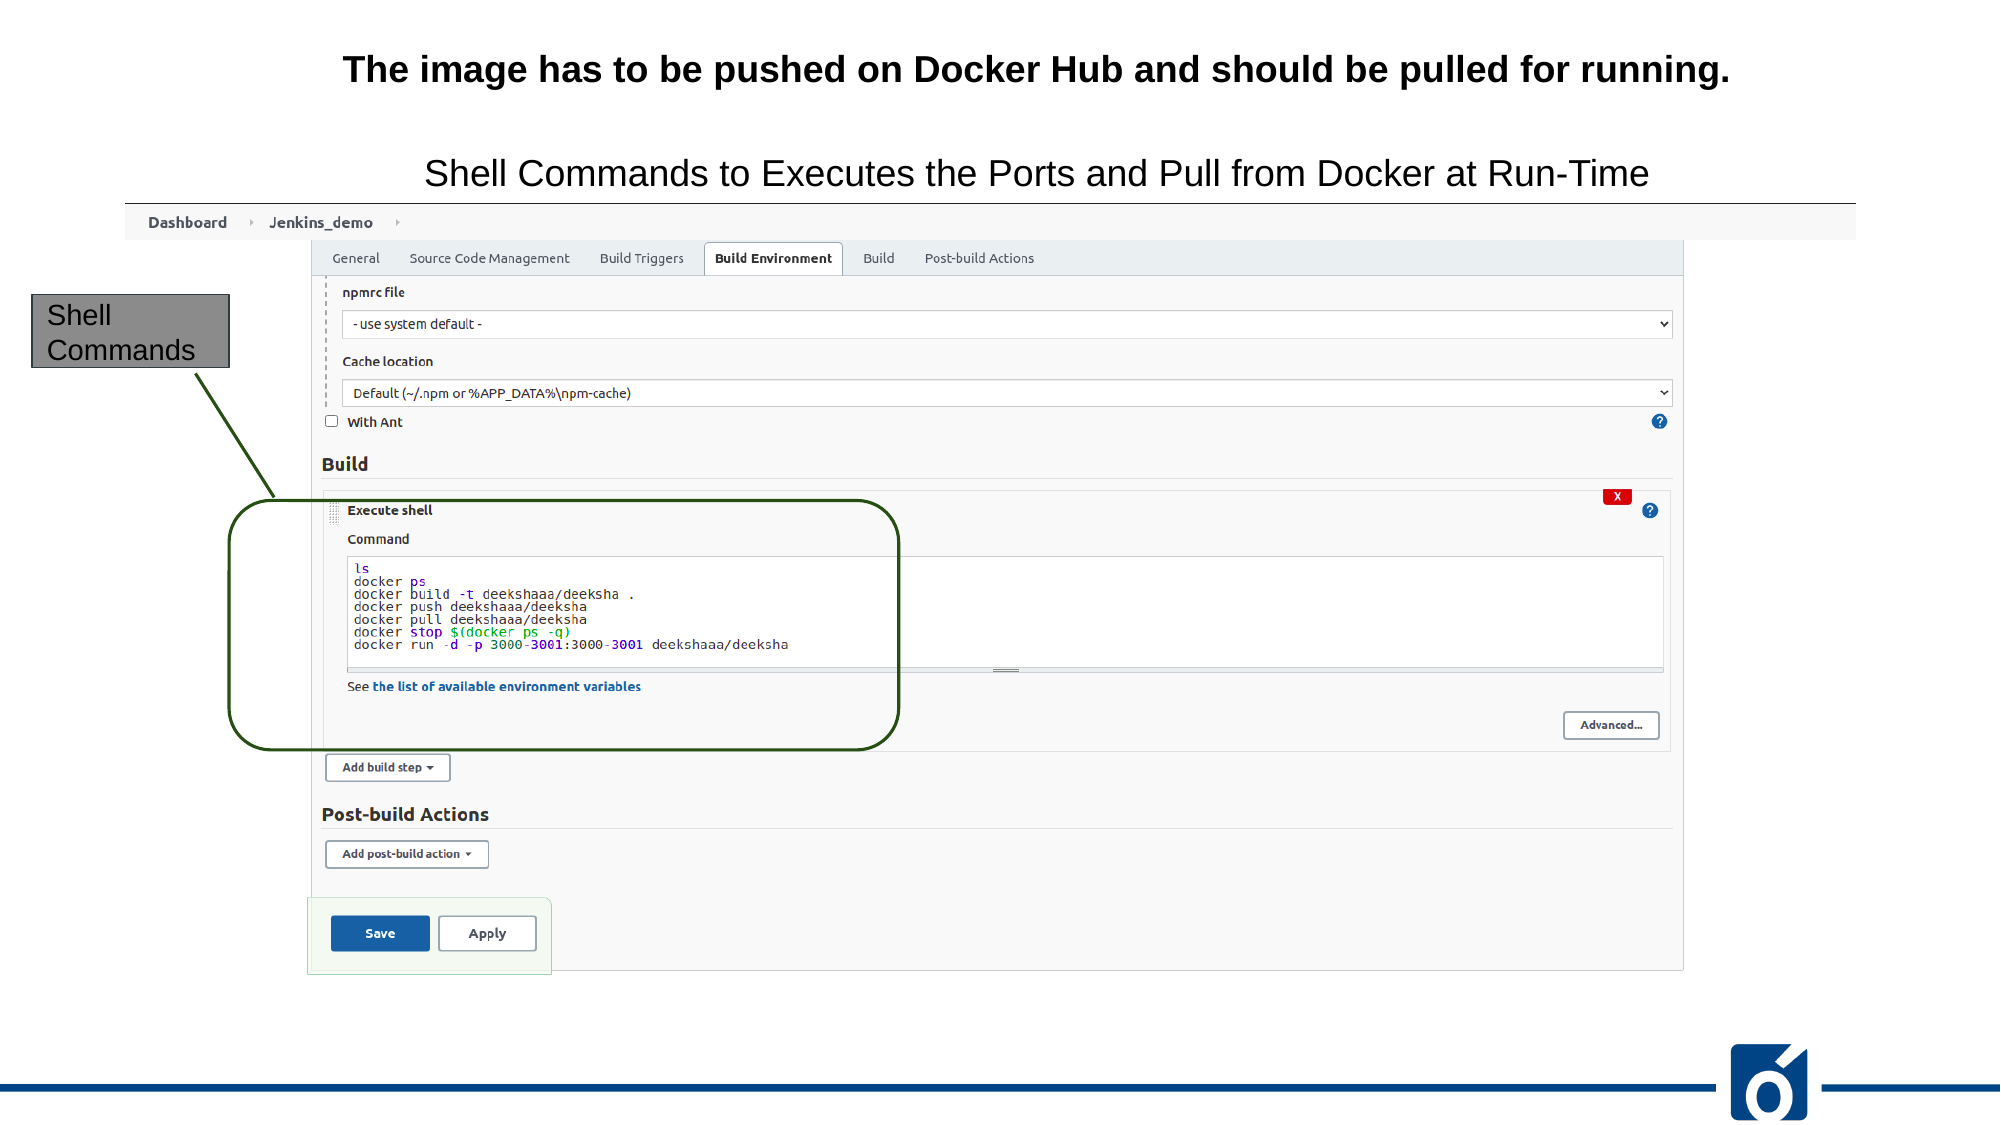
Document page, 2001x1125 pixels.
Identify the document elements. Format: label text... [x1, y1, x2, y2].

text_box The image has to be pushed on Docker Hub and should be pulled for running. Shell Commands to Executes the Ports and Pull from Docker at Run-Time [88, 23, 1912, 209]
text_box Shell Commands [32, 294, 121, 368]
picture [125, 203, 1856, 979]
picture [1730, 1043, 1808, 1121]
